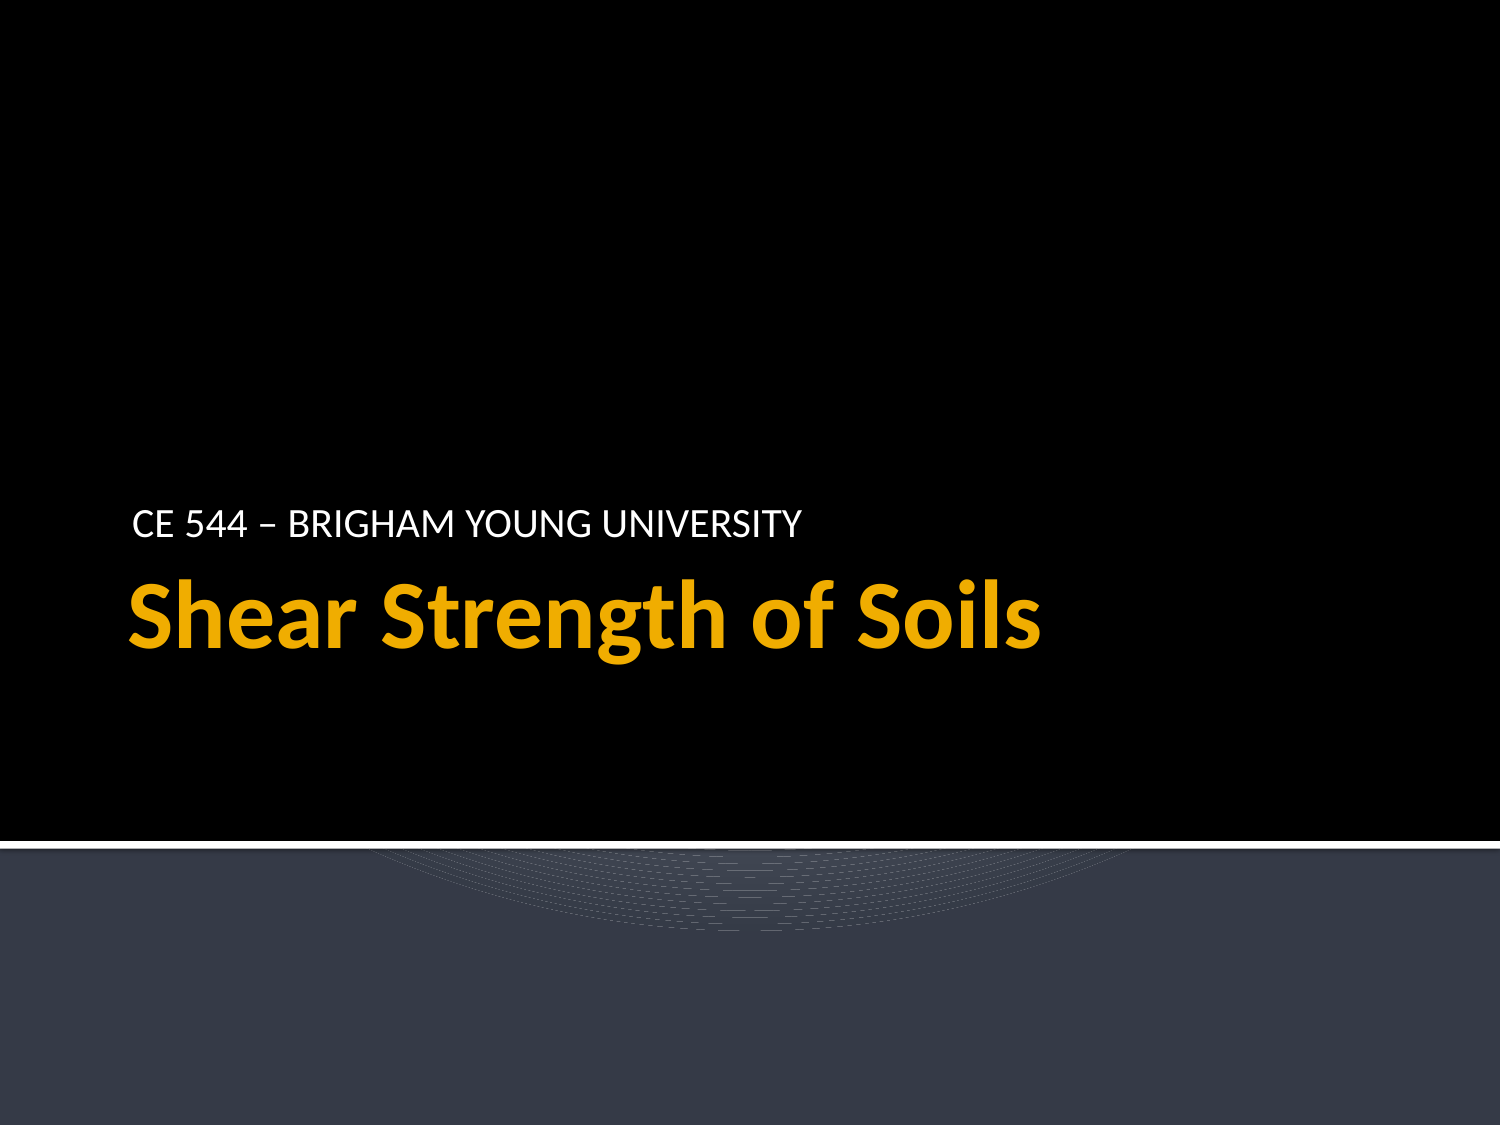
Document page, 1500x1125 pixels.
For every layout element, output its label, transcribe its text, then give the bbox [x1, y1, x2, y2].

title Shear Strength of Soils [112, 550, 1438, 825]
subtitle CE 544 – BRIGHAM YOUNG UNIVERSITY [112, 299, 1438, 547]
